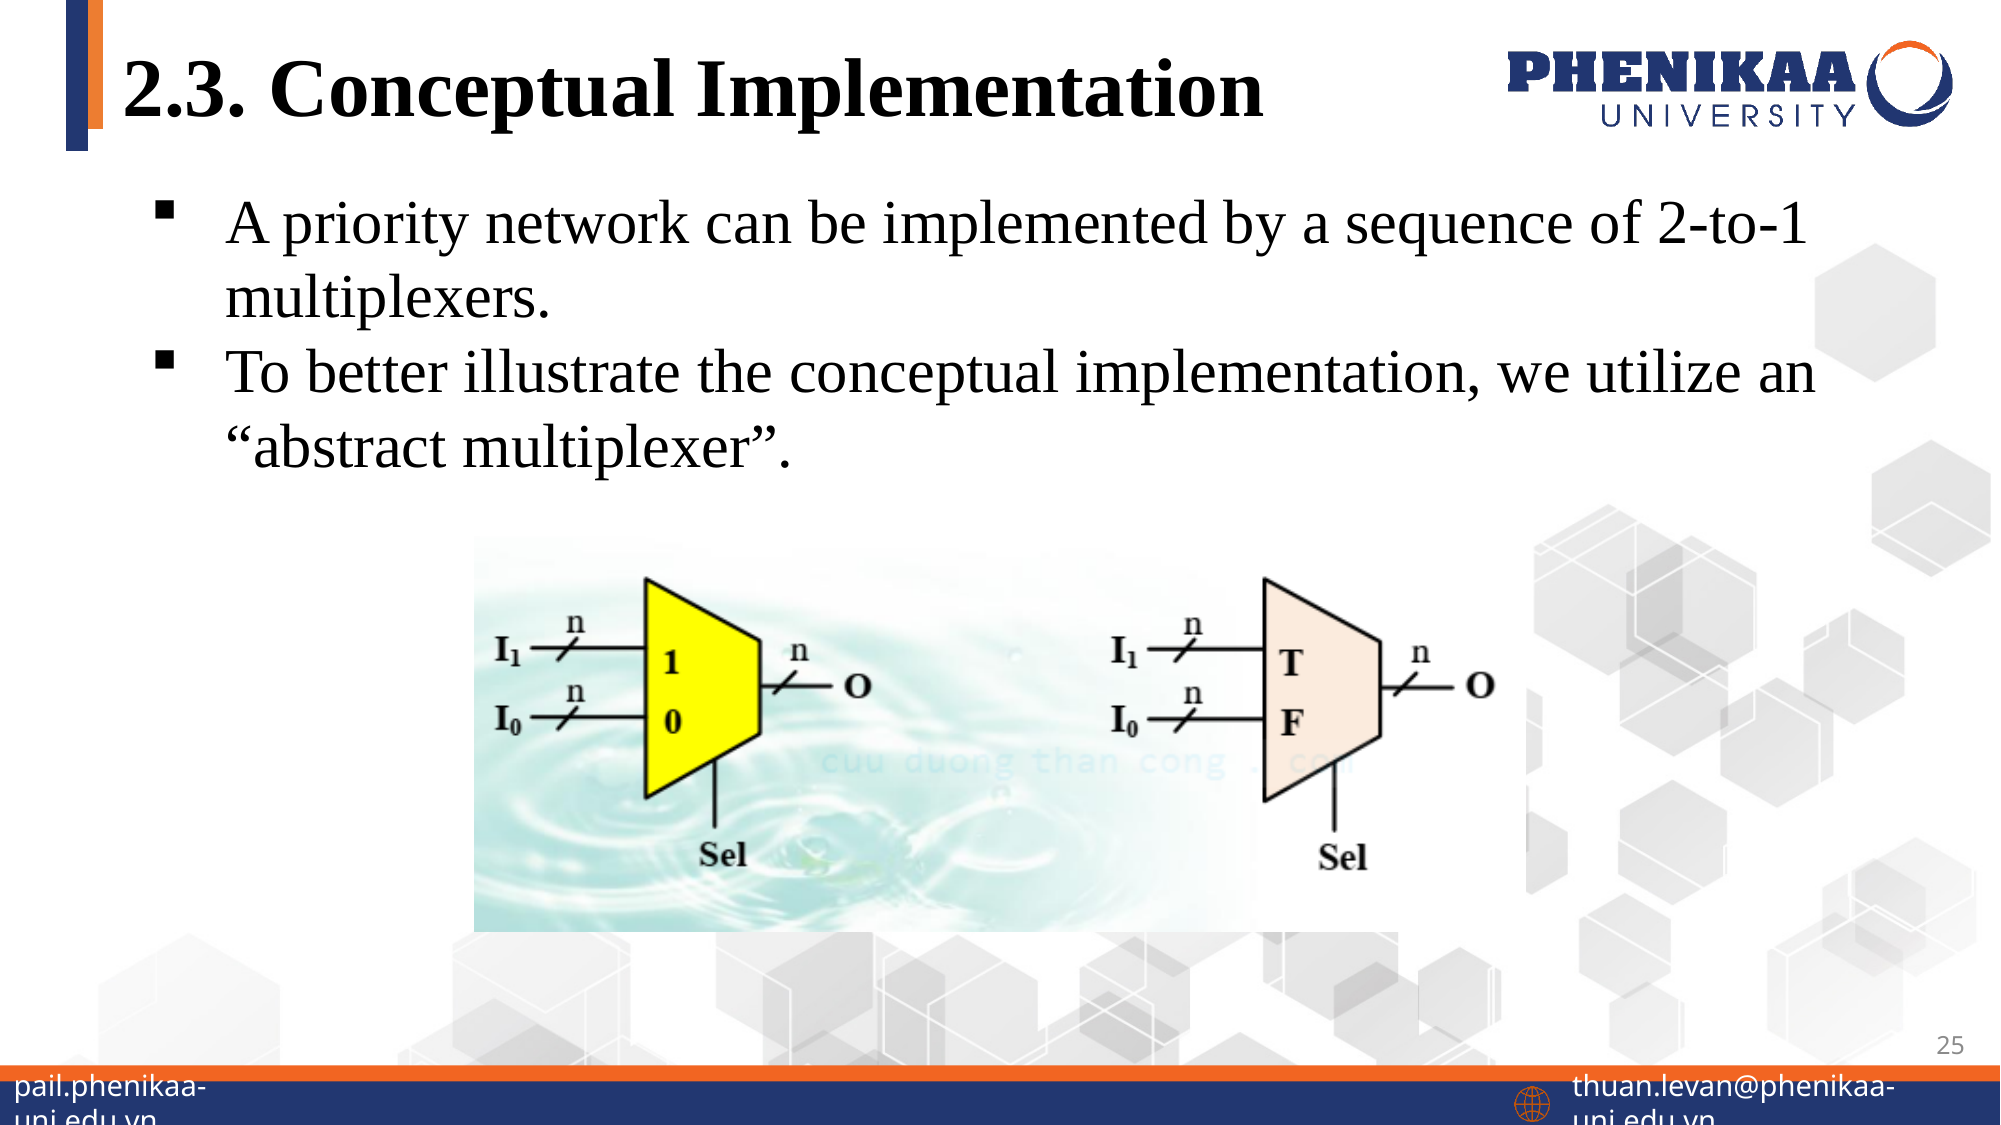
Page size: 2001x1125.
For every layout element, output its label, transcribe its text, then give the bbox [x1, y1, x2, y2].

title 2.3. Conceptual Implementation [107, 37, 1948, 128]
picture [0, 0, 2000, 1065]
slide_number 25 [1529, 1016, 1980, 1077]
text_box A priority network can be implemented by a sequence of 2-to-1 multiplexers. To better illustrate the conceptual implementation, we utilize an “abstract multiplexer”. [135, 173, 1933, 488]
